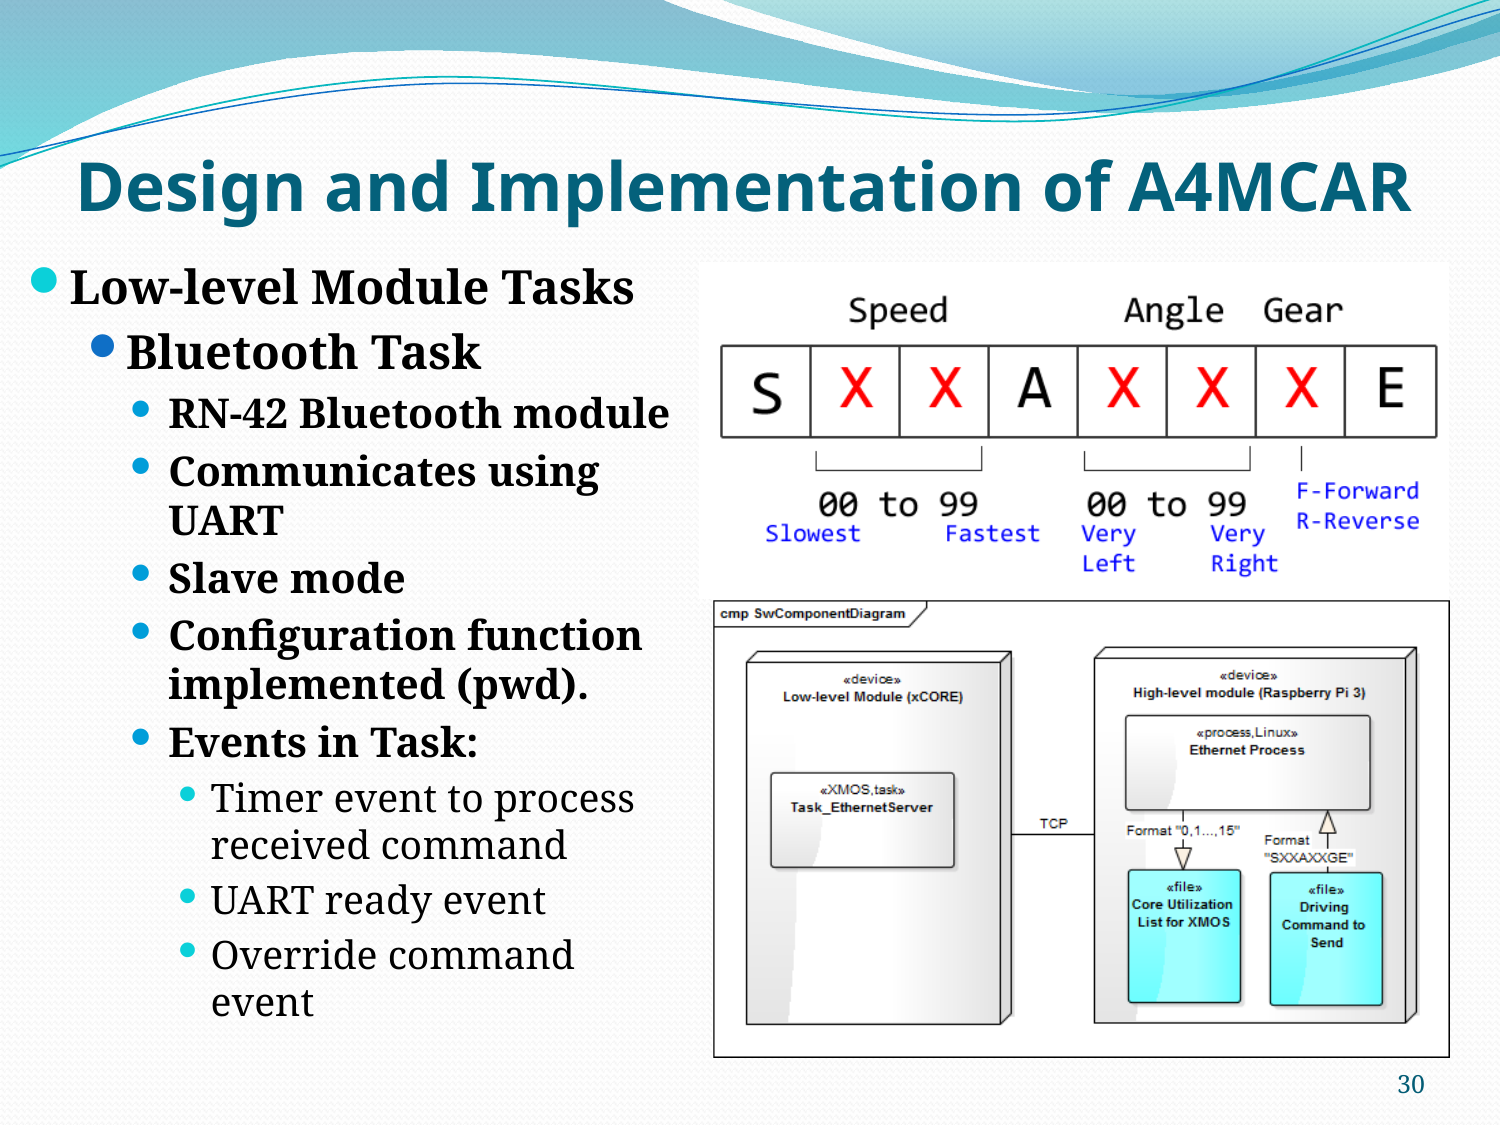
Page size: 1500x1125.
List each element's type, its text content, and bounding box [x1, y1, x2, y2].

picture [699, 262, 1451, 1059]
title Design and Implementation of A4MCAR [75, 115, 1425, 225]
slide_number 30 [1299, 1070, 1425, 1103]
list Low-level Module Tasks Bluetooth Task RN-42 Bluetooth module Communicates using UART Slave mode Configuration function implemented (pwd). Events in Task: Timer event to process received command UART ready event Override command event [12, 249, 700, 1075]
